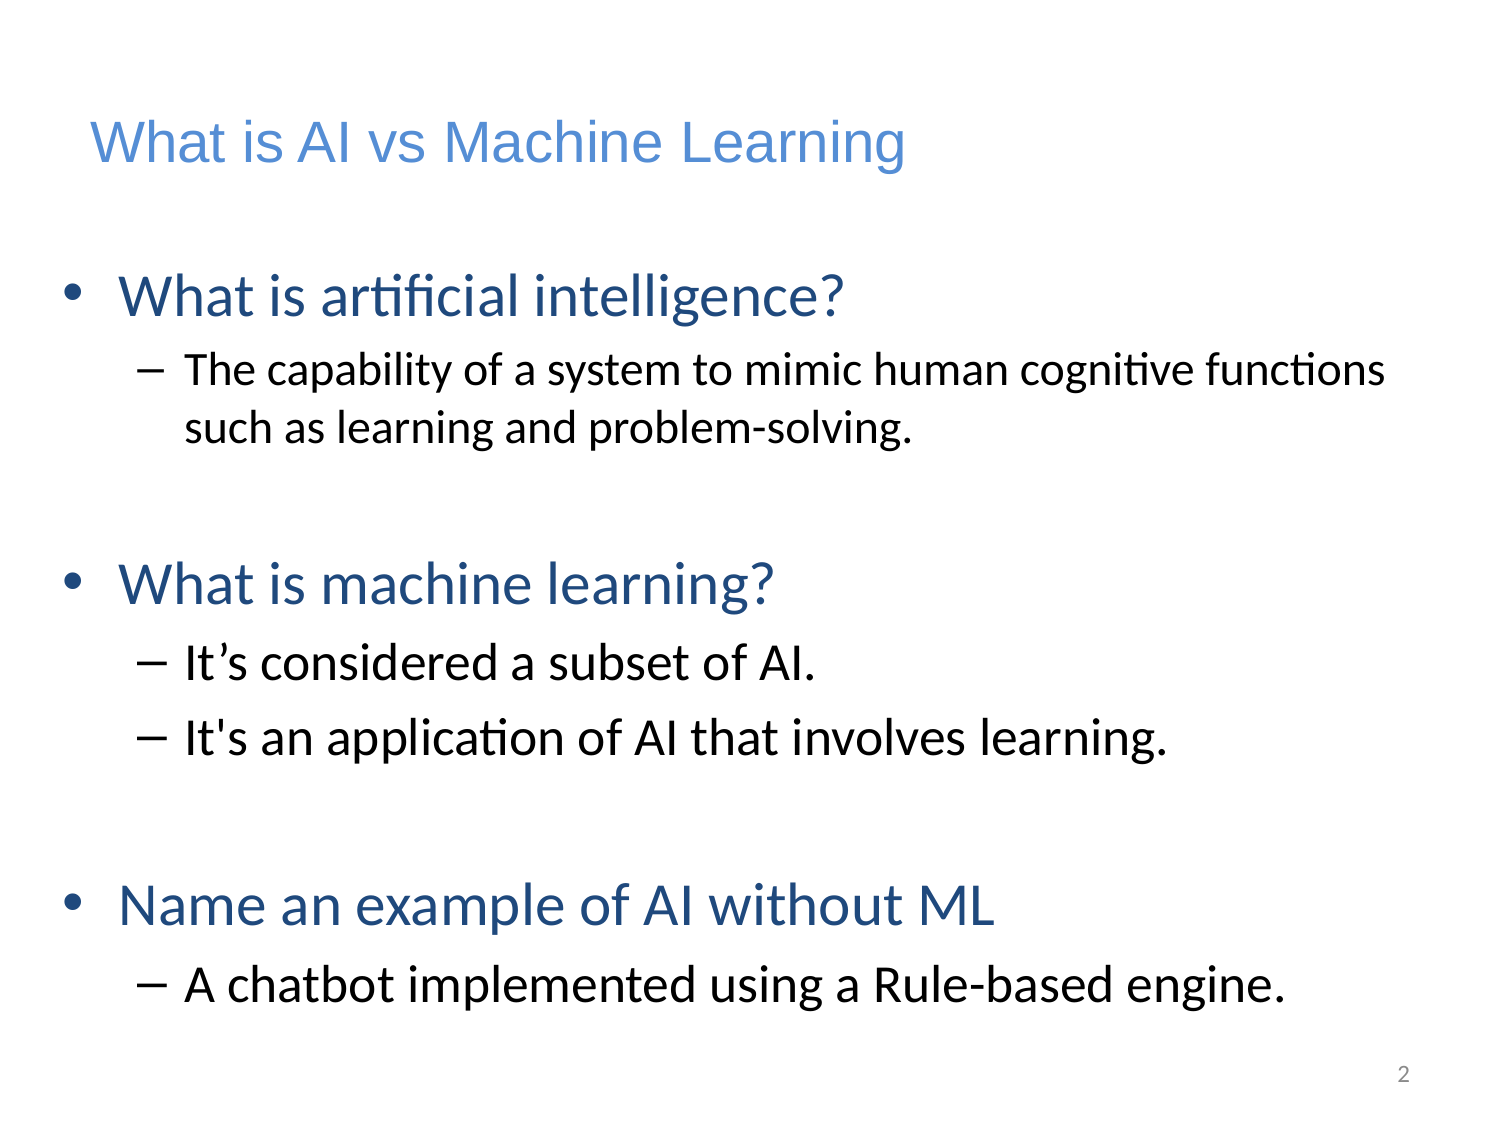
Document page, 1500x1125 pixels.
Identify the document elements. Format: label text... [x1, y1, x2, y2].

list What is artificial intelligence? The capability of a system to mimic human cognitive functions such as learning and problem-solving. What is machine learning? It’s considered a subset of AI. It's an application of AI that involves learning. Name an example of AI without ML A chatbot implemented using a Rule-based engine. [48, 247, 1425, 1028]
title What is AI vs Machine Learning [75, 45, 1425, 233]
slide_number 2 [1074, 1042, 1425, 1103]
